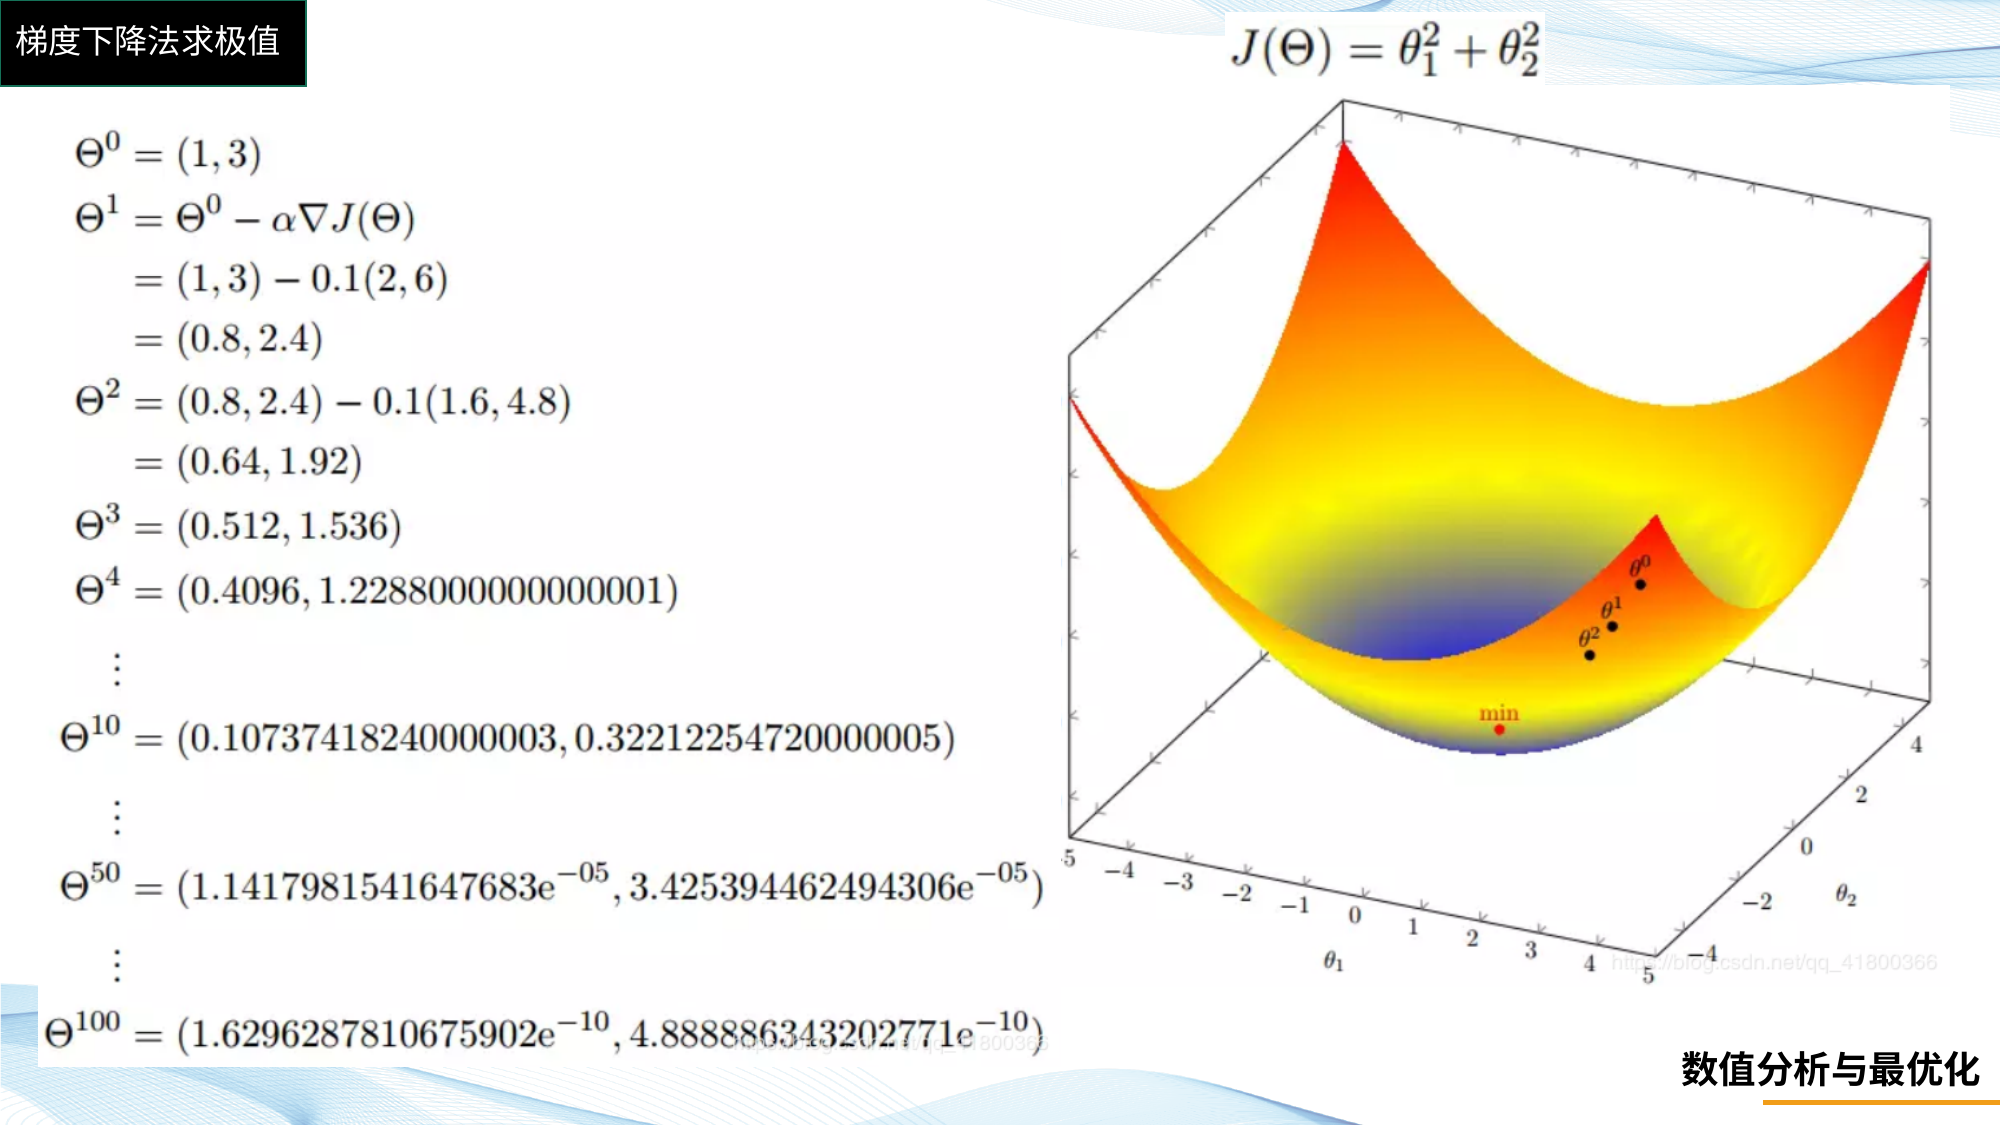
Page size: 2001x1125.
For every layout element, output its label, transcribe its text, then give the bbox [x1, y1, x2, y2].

picture [2, 1, 1999, 1125]
title 梯度下降法求极值 [0, 0, 1725, 86]
